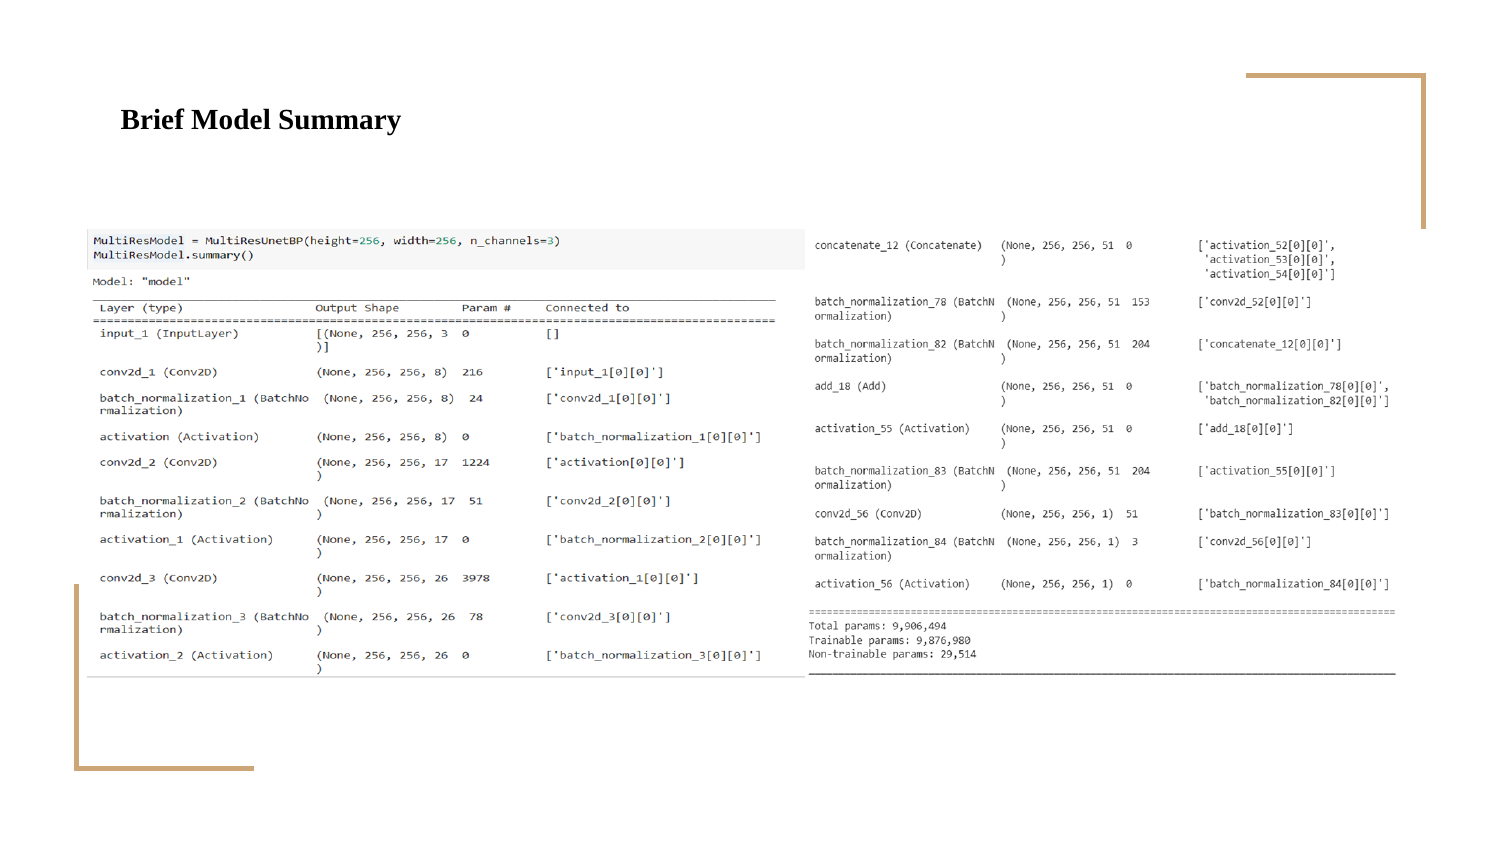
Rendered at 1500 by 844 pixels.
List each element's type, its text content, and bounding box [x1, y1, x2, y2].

picture [86, 228, 1454, 678]
title Brief Model Summary [105, 45, 1352, 227]
